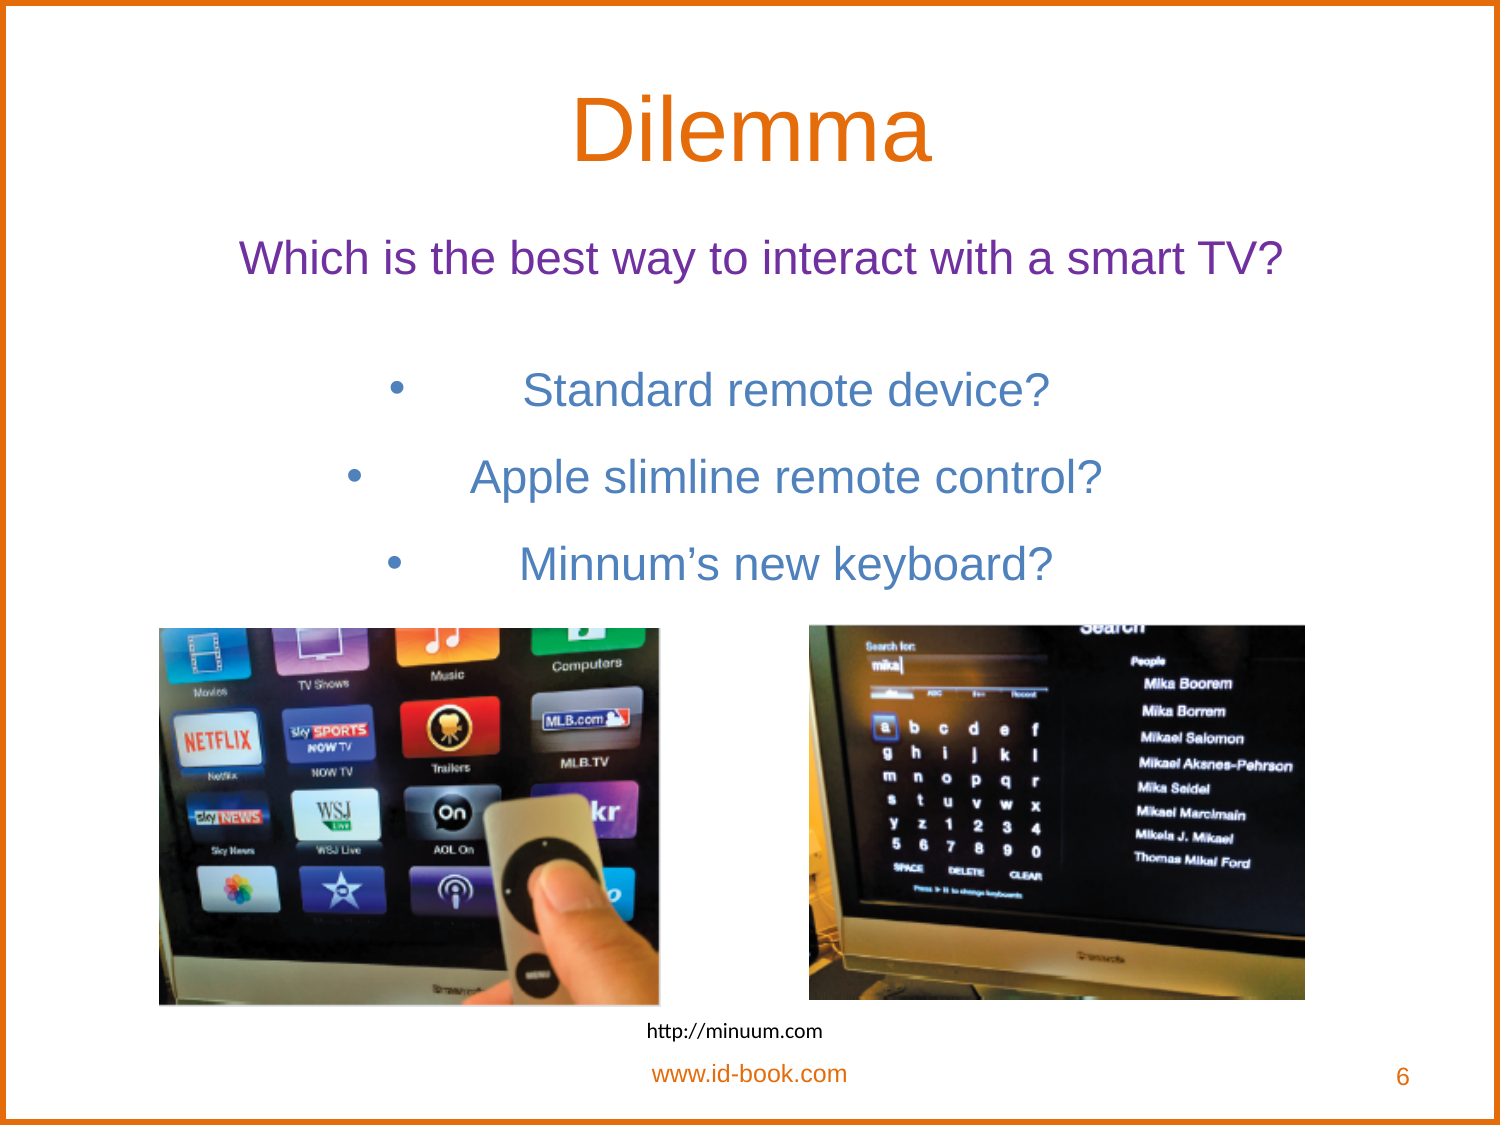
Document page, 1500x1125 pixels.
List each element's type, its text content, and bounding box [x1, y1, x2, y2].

list Which is the best way to interact with a smart TV? Standard remote device? Apple slimline remote control? Minnum’s new keyboard? [64, 219, 1459, 598]
picture [808, 624, 1305, 1000]
title Dilemma [76, 30, 1427, 219]
footer www.id-book.com [512, 1042, 988, 1103]
text_box http://minuum.com [631, 1009, 916, 1051]
slide_number 6 [1074, 1045, 1425, 1106]
picture [159, 627, 661, 1007]
